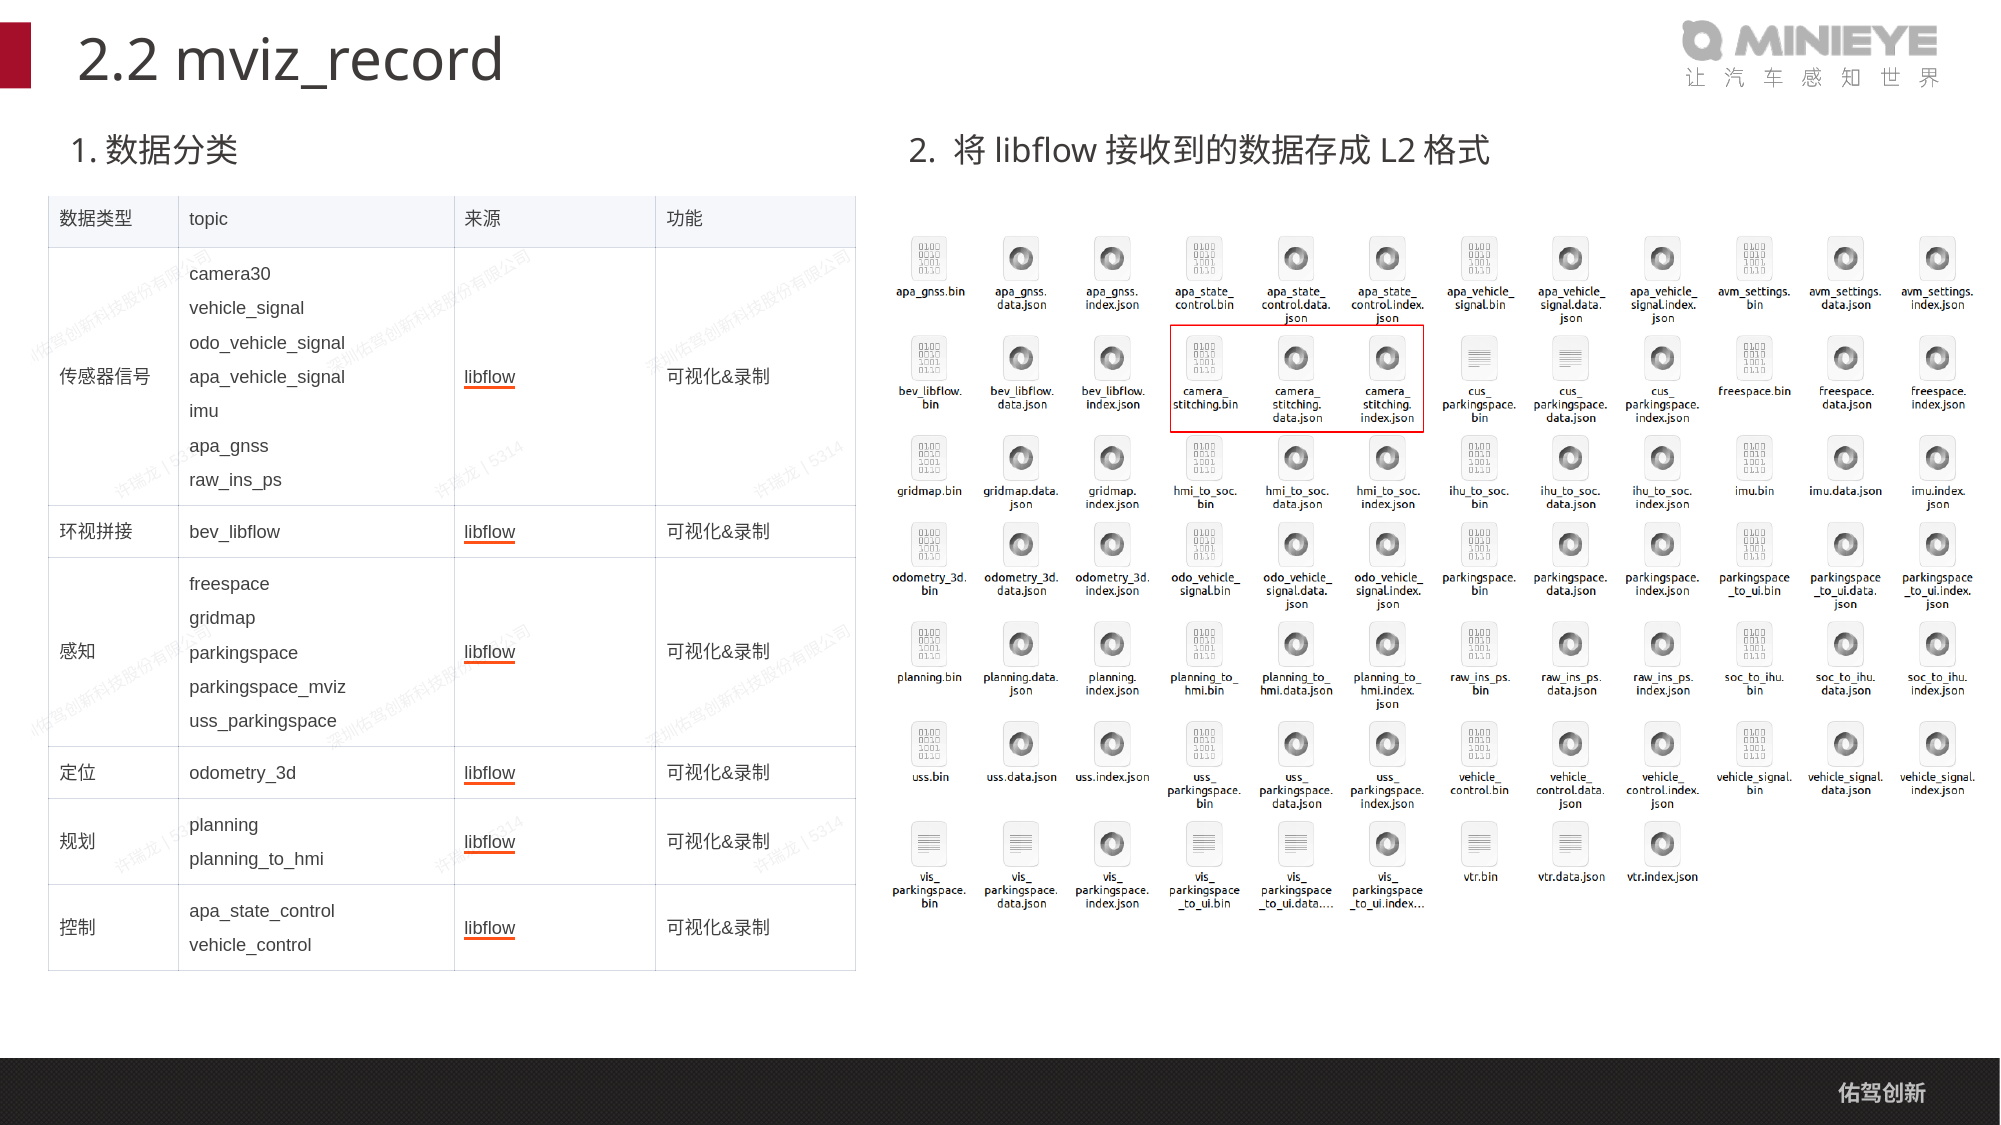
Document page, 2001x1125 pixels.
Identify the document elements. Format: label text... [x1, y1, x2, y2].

picture [0, 1058, 2000, 1125]
picture [1670, 20, 1983, 103]
picture [31, 196, 1982, 972]
text_box 2. 将libflow接收到的数据存成L2格式 [893, 101, 1672, 199]
title 2.2 mviz_record [62, 13, 1649, 101]
text_box 1.数据分类 [55, 101, 833, 196]
